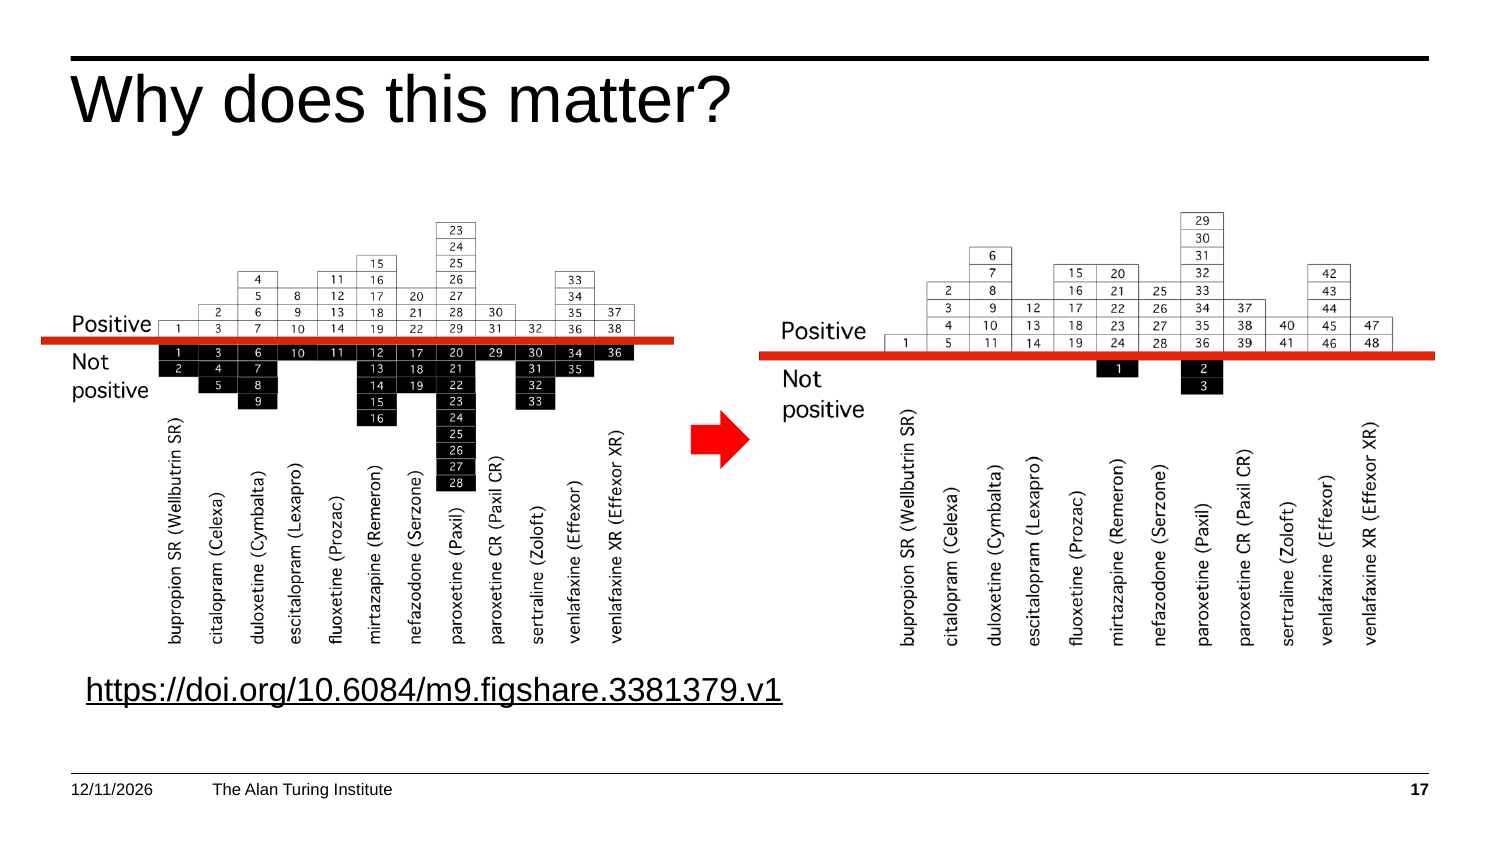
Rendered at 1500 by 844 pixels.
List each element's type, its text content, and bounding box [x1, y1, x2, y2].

text_box [688, 408, 753, 472]
title Why does this matter? [70, 55, 1430, 157]
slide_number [70, 774, 207, 799]
slide_number 17 [1340, 774, 1430, 799]
text_box https://doi.org/10.6084/m9.figshare.3381379.v1 [70, 660, 821, 716]
picture [759, 202, 1435, 660]
picture [41, 214, 674, 664]
